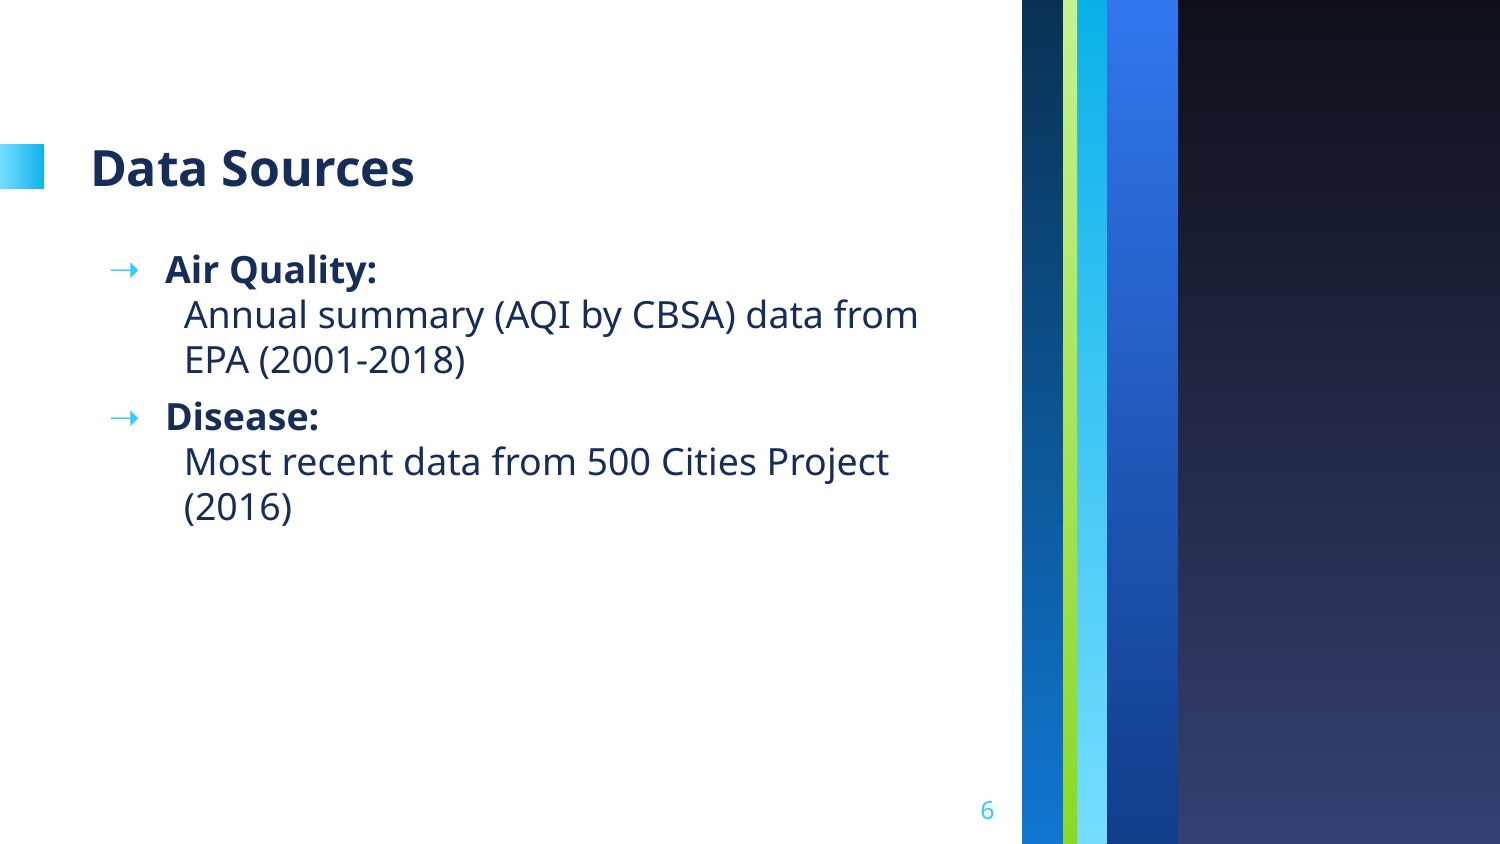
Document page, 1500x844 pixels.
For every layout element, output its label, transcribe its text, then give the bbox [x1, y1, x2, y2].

title Data Sources [75, 92, 945, 212]
slide_number 6 [919, 779, 1010, 844]
list Air Quality: Annual summary (AQI by CBSA) data from EPA (2001-2018) Disease: Most recent data from 500 Cities Project (2016) [75, 230, 945, 750]
